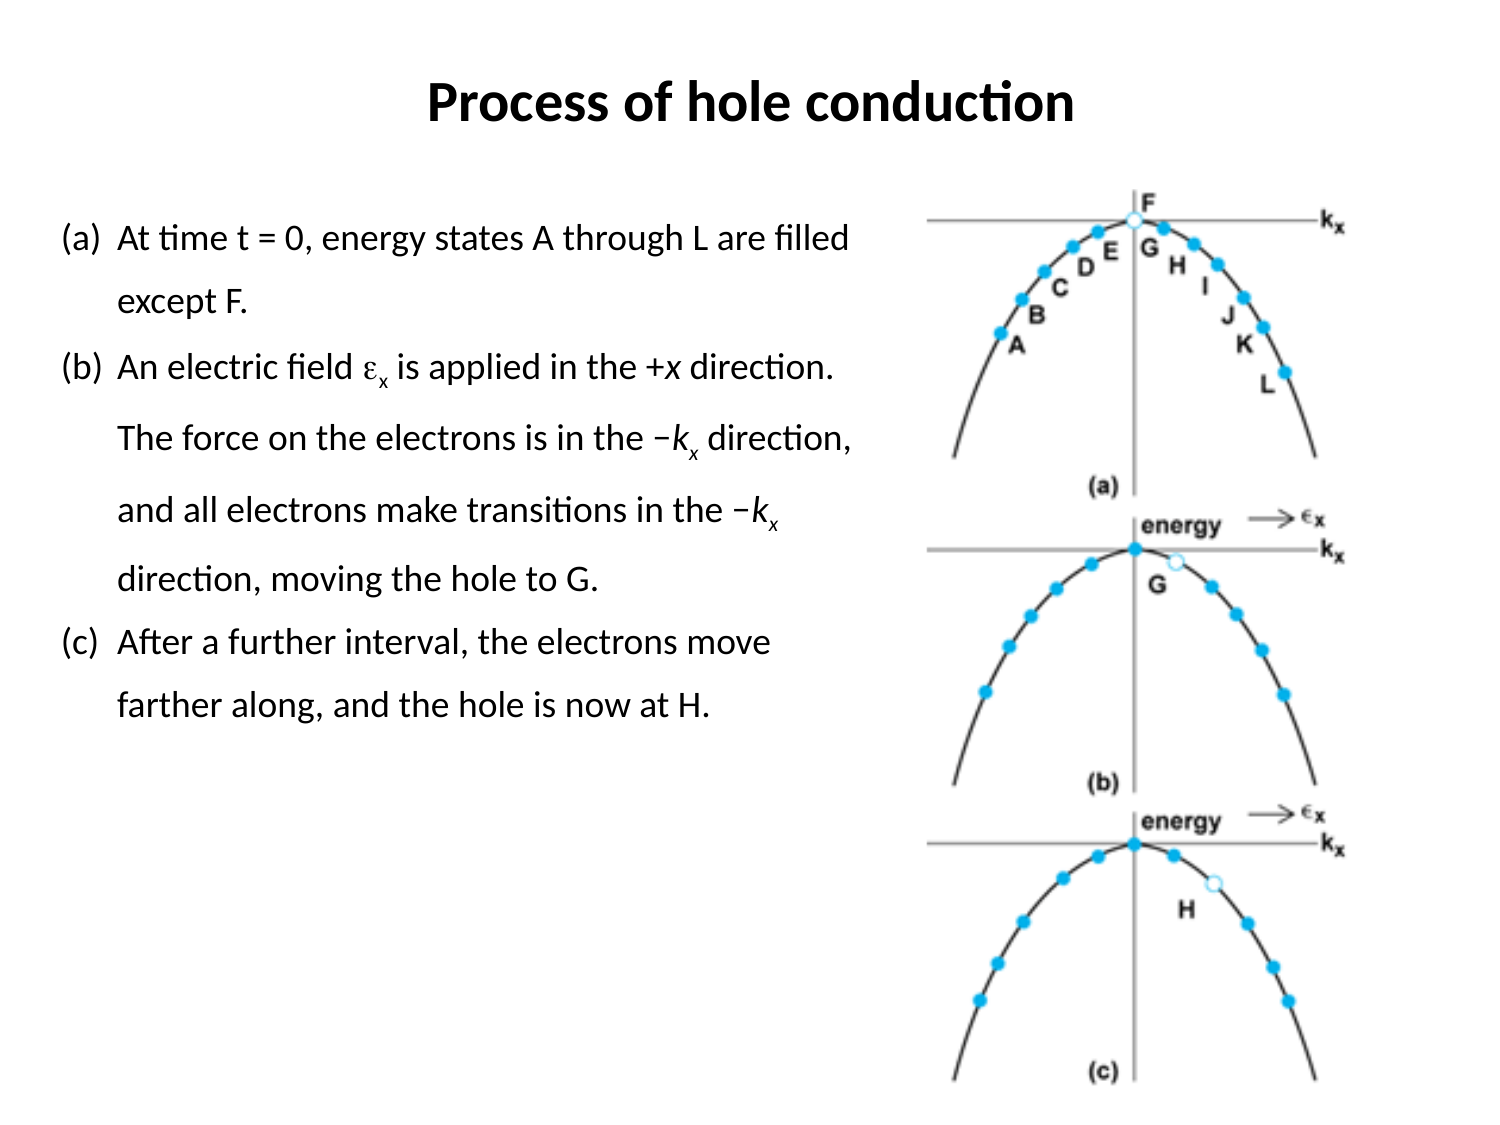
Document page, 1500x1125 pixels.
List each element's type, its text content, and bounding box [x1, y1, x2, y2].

text_box Process of hole conduction [412, 55, 1091, 141]
picture [926, 189, 1348, 1088]
text_box At time t = 0, energy states A through L are filled except F. An electric field ex is applied in the +x direction. The force on the electrons is in the −kx direction, and all electrons make transitions in the −kx direction, moving the hole to G. After a further interval, the electrons move farther along, and the hole is now at H. [46, 187, 887, 733]
